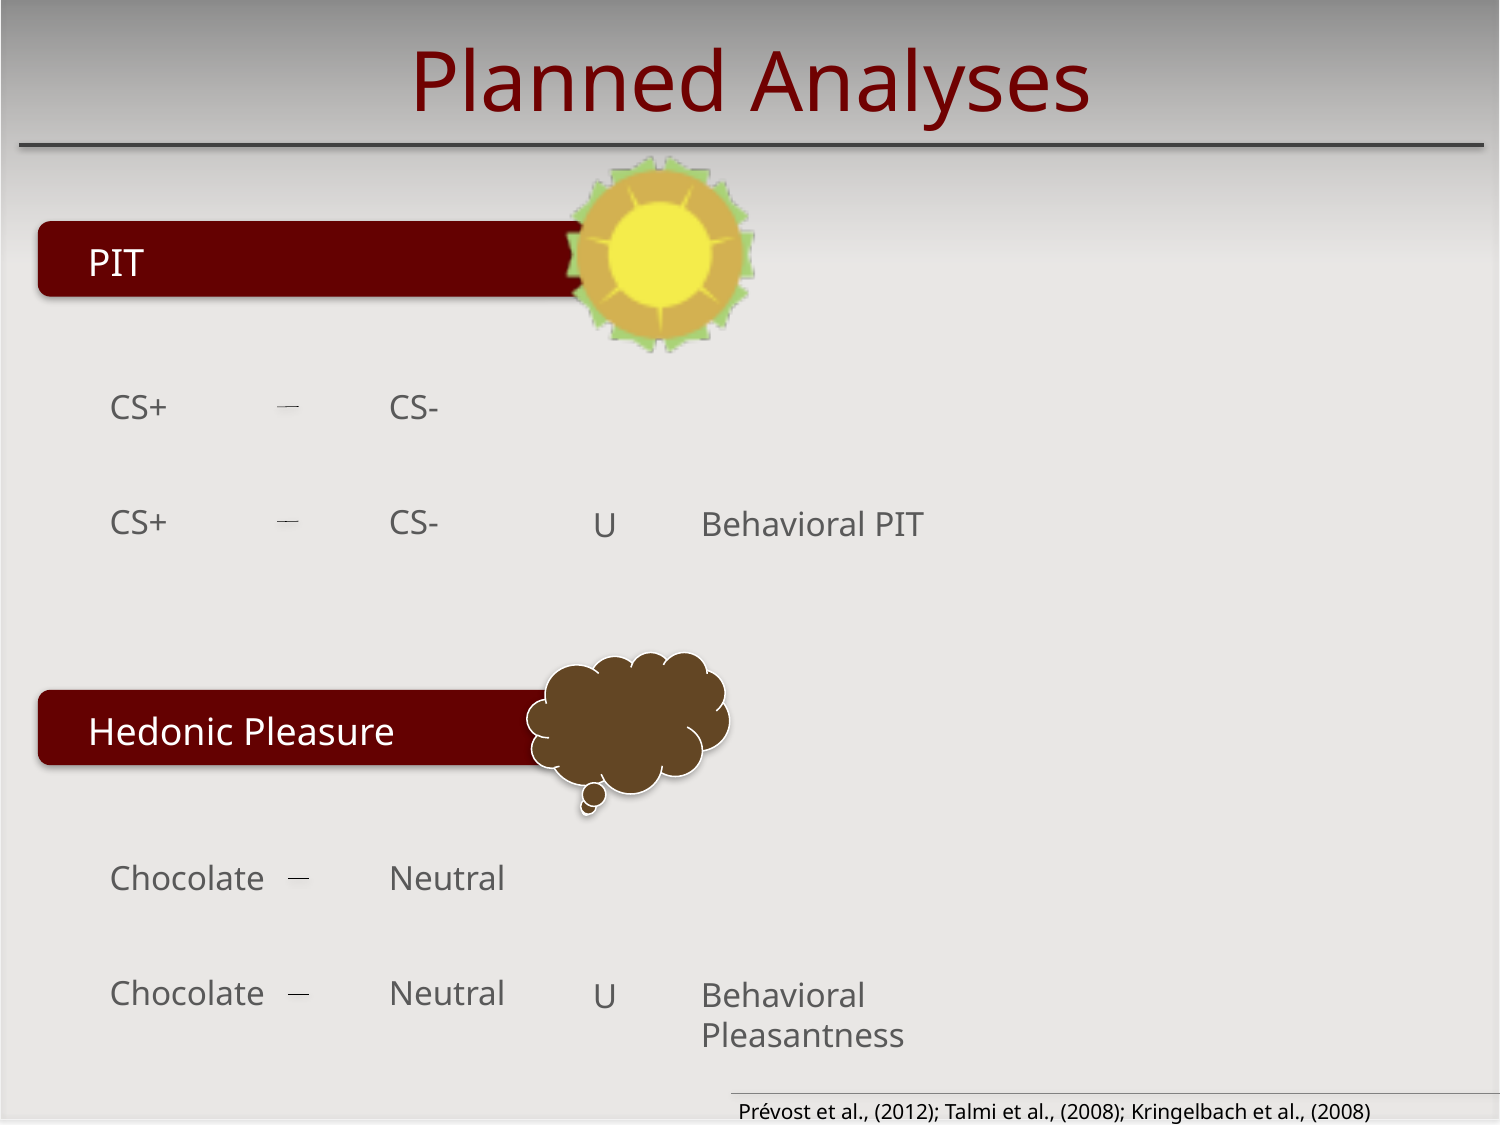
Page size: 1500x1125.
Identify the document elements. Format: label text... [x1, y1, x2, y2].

text_box CS+ [94, 493, 299, 549]
text_box [0, 0, 1500, 1120]
text_box Planned Analyses [94, 21, 1408, 136]
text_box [37, 220, 553, 297]
text_box CS+ [94, 379, 299, 434]
text_box CS- [374, 379, 579, 434]
text_box Chocolate [94, 964, 299, 1020]
text_box Behavioral PIT [685, 496, 988, 551]
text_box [37, 689, 617, 766]
text_box U [578, 968, 661, 1023]
text_box Behavioral Pleasantness [685, 966, 1089, 1062]
text_box [545, 651, 731, 816]
text_box Prévost et al., (2012); Talmi et al., (2008); Kringelbach et al., (2008) [723, 1091, 1456, 1125]
text_box CS- [374, 493, 579, 549]
text_box Chocolate [94, 850, 299, 905]
picture [558, 145, 768, 376]
text_box Neutral [374, 850, 579, 905]
text_box Neutral [374, 964, 579, 1020]
text_box U [578, 497, 661, 552]
